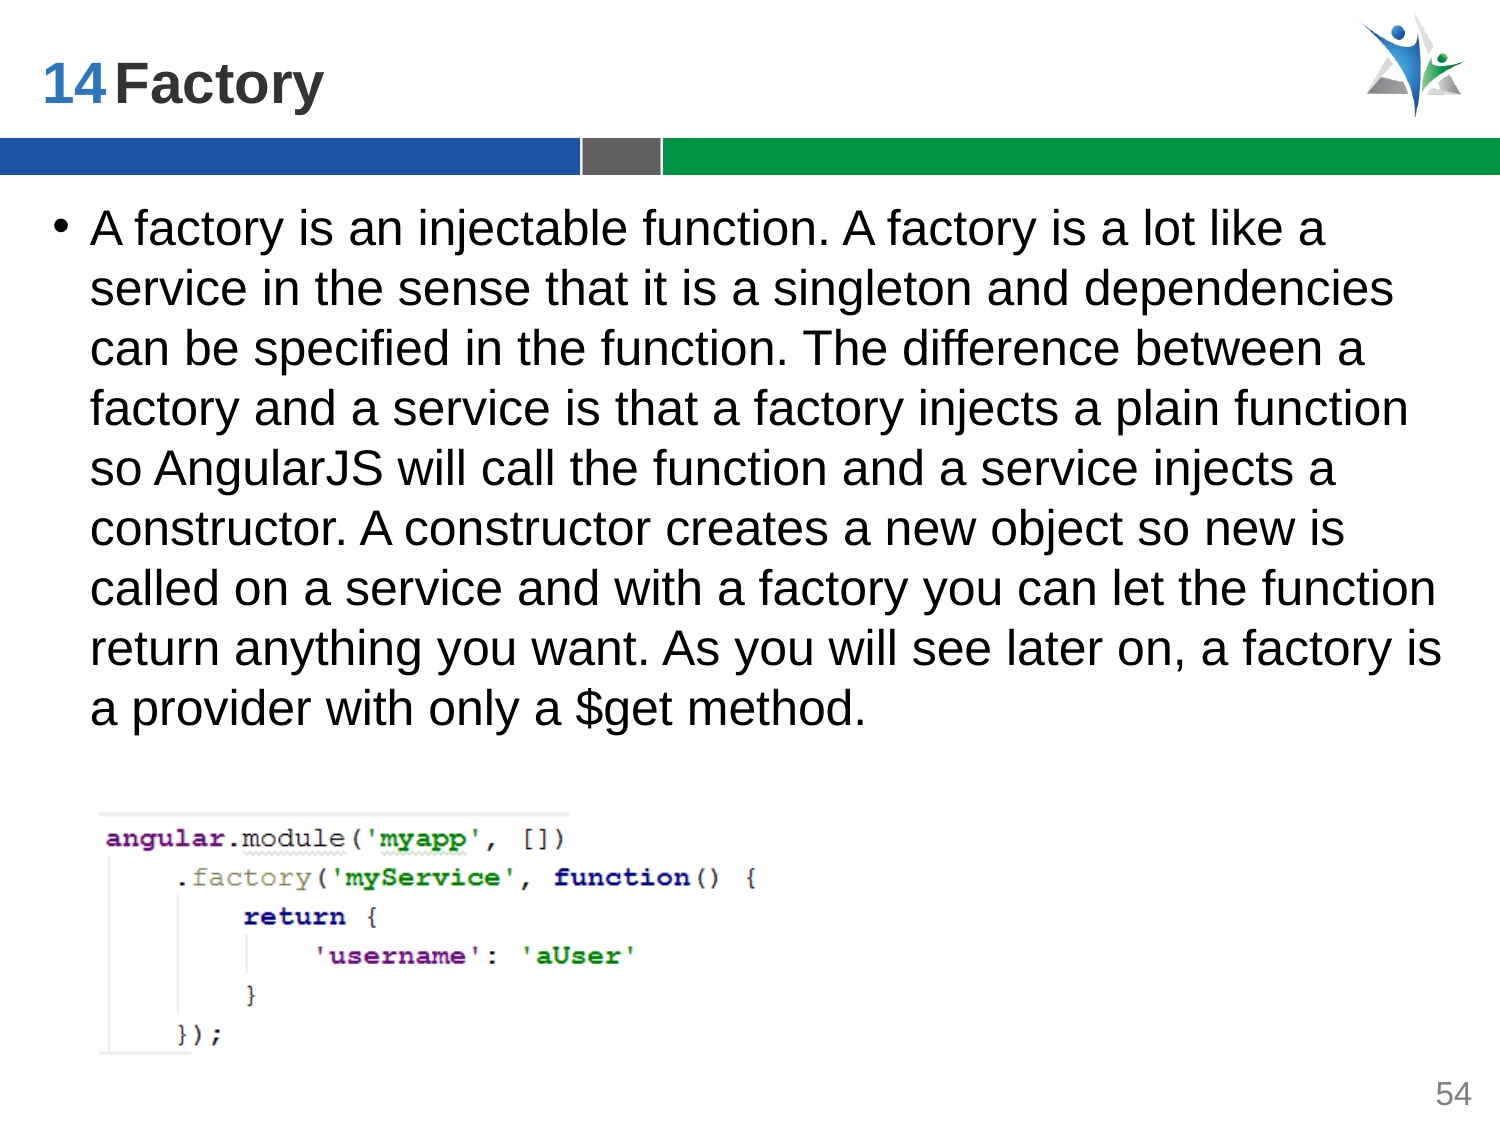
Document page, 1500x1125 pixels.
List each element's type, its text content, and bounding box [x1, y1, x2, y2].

picture [0, 138, 1500, 175]
list 14 [24, 37, 99, 124]
picture [99, 812, 827, 1055]
list Factory [99, 37, 1413, 124]
list A factory is an injectable function. A factory is a lot like a service in the sense that it is a singleton and dependencies can be specified in the function. The difference between a factory and a service is that a factory injects a plain function so AngularJS will call the function and a service injects a constructor. A constructor creates a new object so new is called on a service and with a factory you can let the function return anything you want. As you will see later on, a factory is a provider with only a $get method. [37, 187, 1463, 1072]
picture [1350, 12, 1476, 117]
